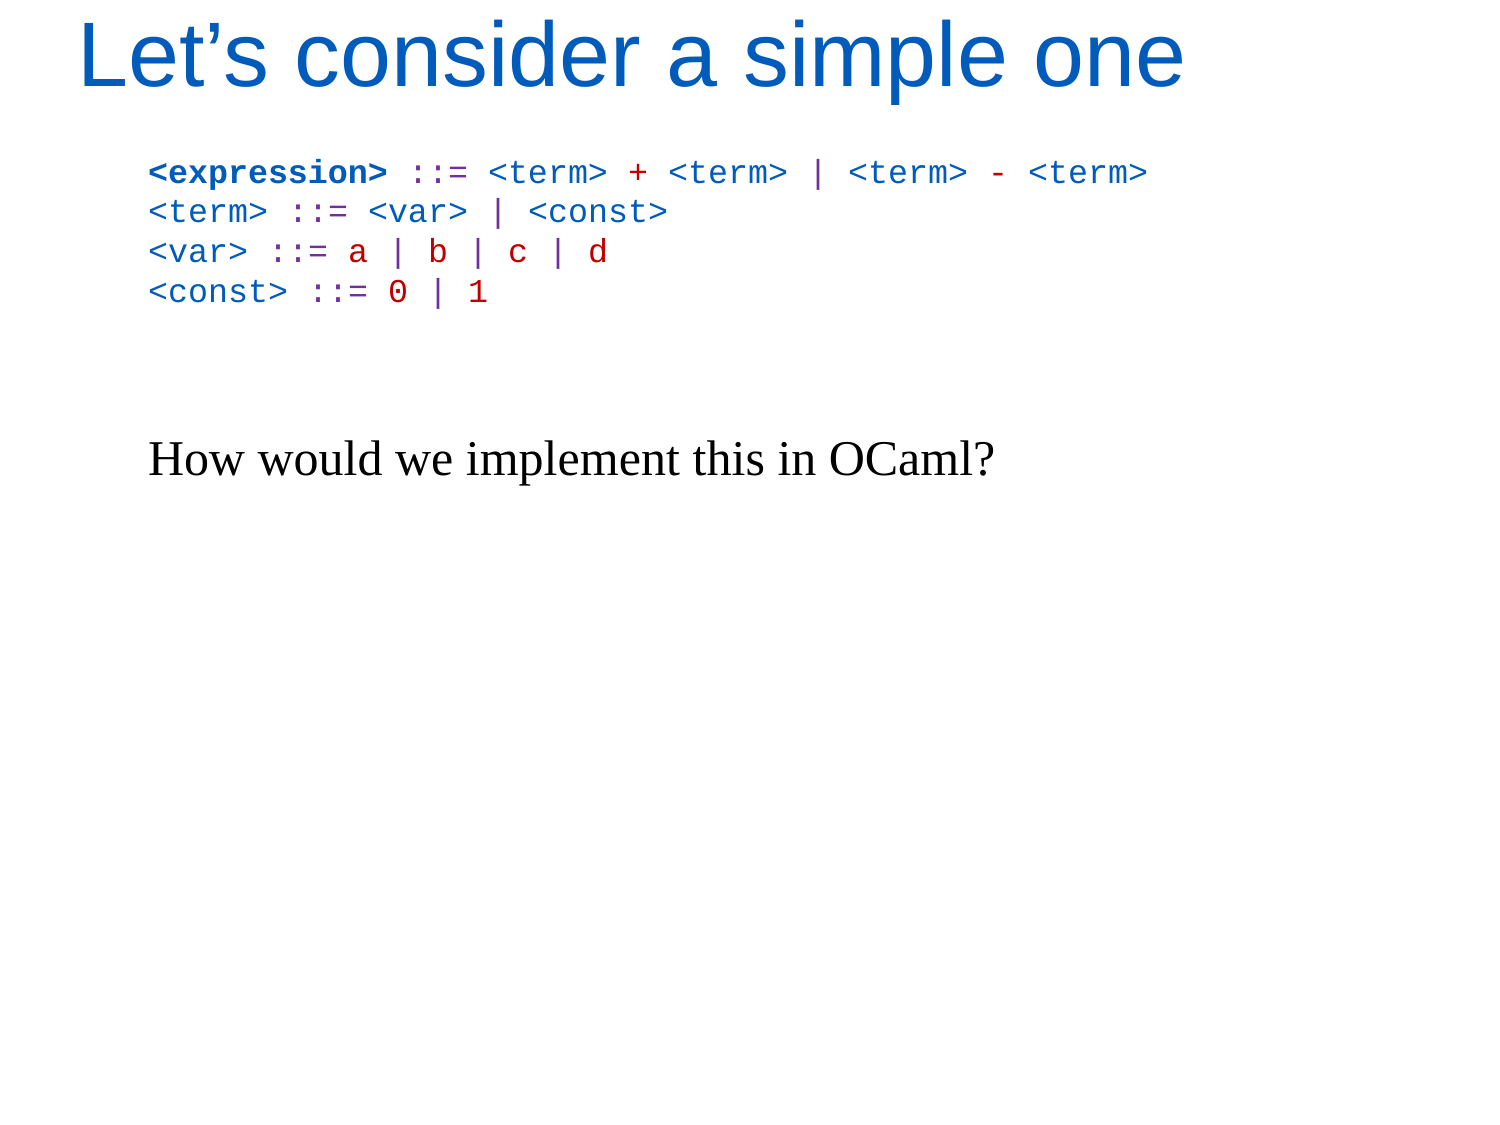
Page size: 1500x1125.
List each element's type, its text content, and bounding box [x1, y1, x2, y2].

text_box How would we implement this in OCaml? [133, 418, 1406, 494]
text_box <expression> ::= <term> + <term> | <term> - <term> <term> ::= <var> | <const> <var> ::= a | b | c | d <const> ::= 0 | 1 [133, 142, 1254, 317]
title Let’s consider a simple one [62, 0, 1357, 143]
